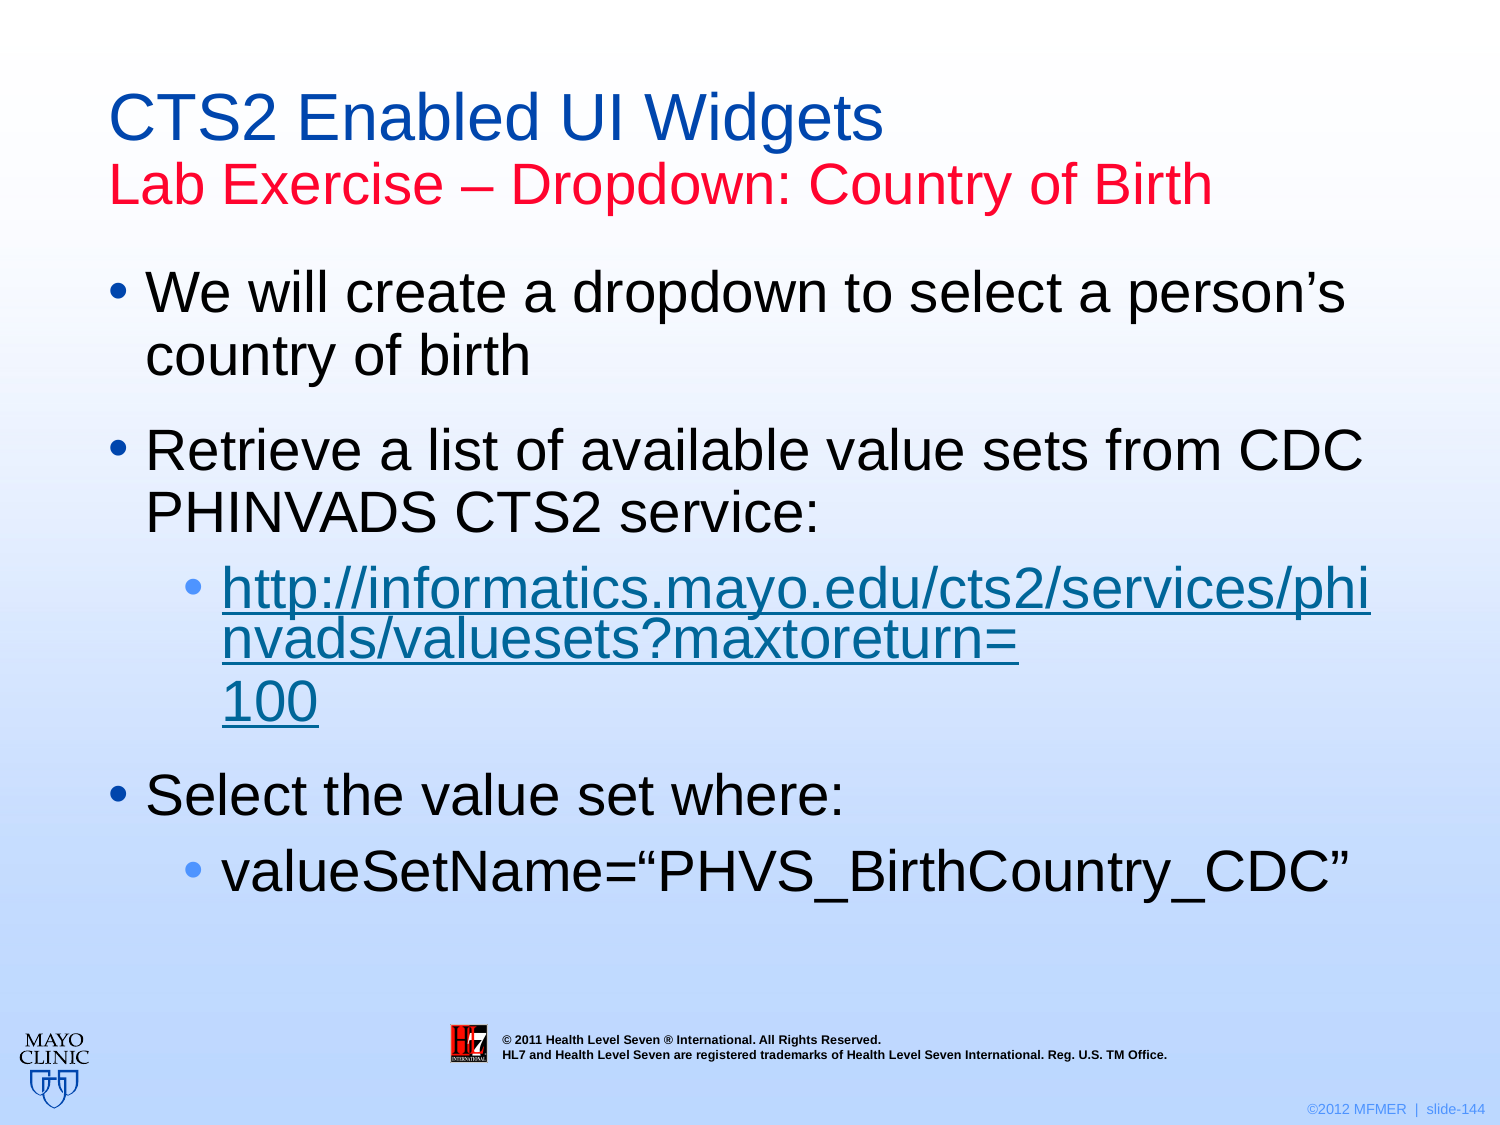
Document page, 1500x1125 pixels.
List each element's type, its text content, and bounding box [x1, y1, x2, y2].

picture [0, 0, 1500, 1125]
title CTS2 Enabled UI Widgets Lab Exercise – Dropdown: Country of Birth [108, 0, 1392, 224]
list We will create a dropdown to select a person’s country of birth Retrieve a list of available value sets from CDC PHINVADS CTS2 service: http://informatics.mayo.edu/cts2/services/phinvads/valuesets?maxtoreturn=100 Select the value set where: valueSetName=“PHVS_BirthCountry_CDC” [108, 224, 1392, 1013]
